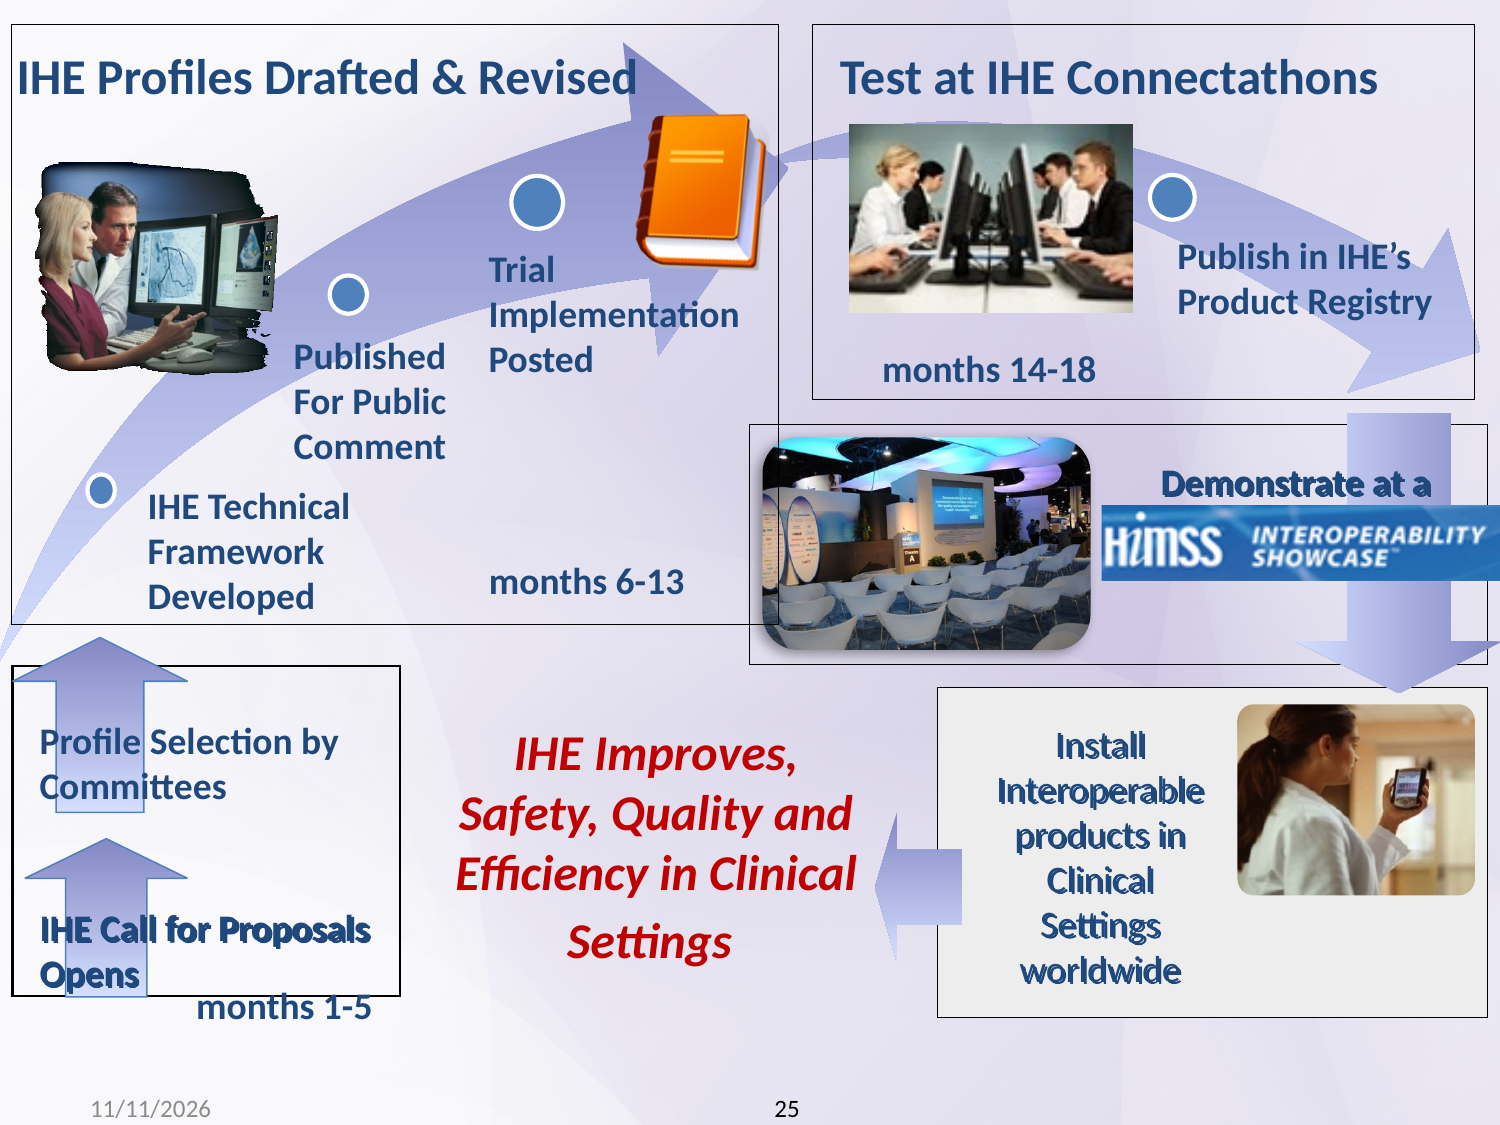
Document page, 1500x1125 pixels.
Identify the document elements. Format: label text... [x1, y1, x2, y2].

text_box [749, 493, 1500, 694]
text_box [12, 639, 413, 1050]
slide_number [75, 1077, 425, 1125]
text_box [0, 24, 901, 632]
slide_number 25 [464, 1077, 815, 1125]
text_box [937, 702, 1488, 1021]
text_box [794, 0, 1500, 484]
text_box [437, 712, 963, 981]
